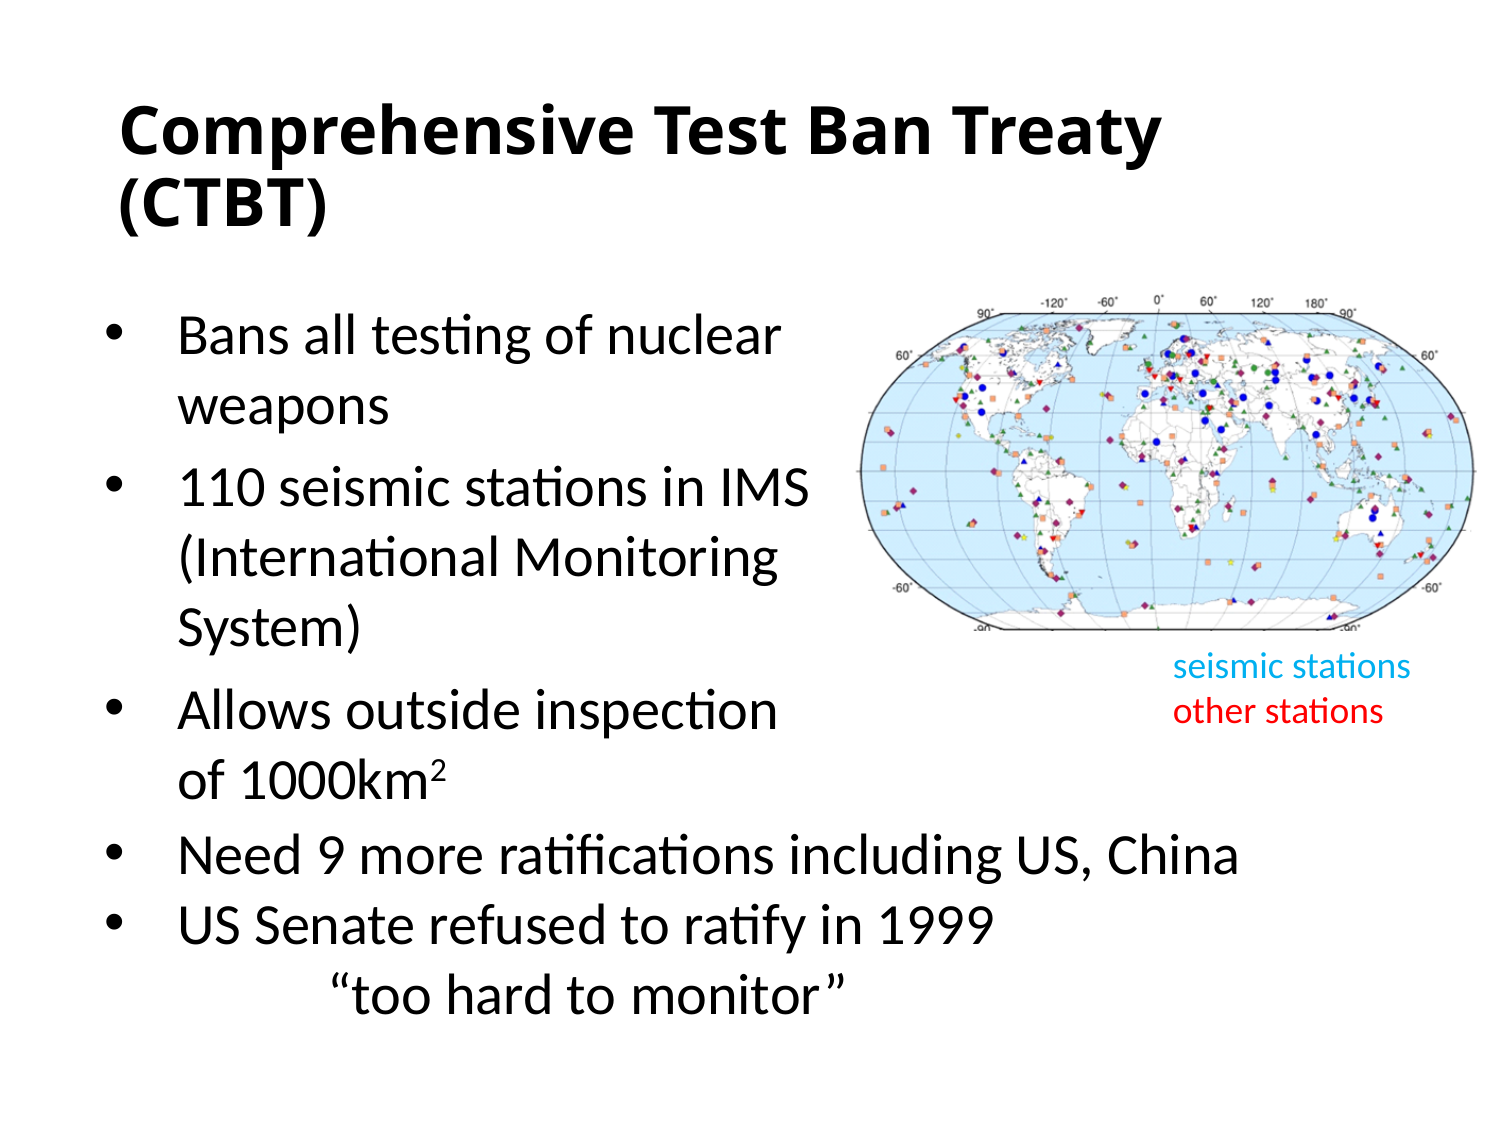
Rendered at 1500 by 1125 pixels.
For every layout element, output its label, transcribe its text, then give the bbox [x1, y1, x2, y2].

text_box seismic stations other stations [1158, 633, 1427, 739]
title Comprehensive Test Ban Treaty (CTBT) [103, 59, 1397, 278]
text_box Bans all testing of nuclear weapons 110 seismic stations in IMS (International Monitoring System) Allows outside inspection of 1000km2 [86, 288, 850, 808]
picture [849, 279, 1500, 632]
text_box Need 9 more ratifications including US, China US Senate refused to ratify in 1999 “too hard to monitor” [86, 808, 1271, 1079]
